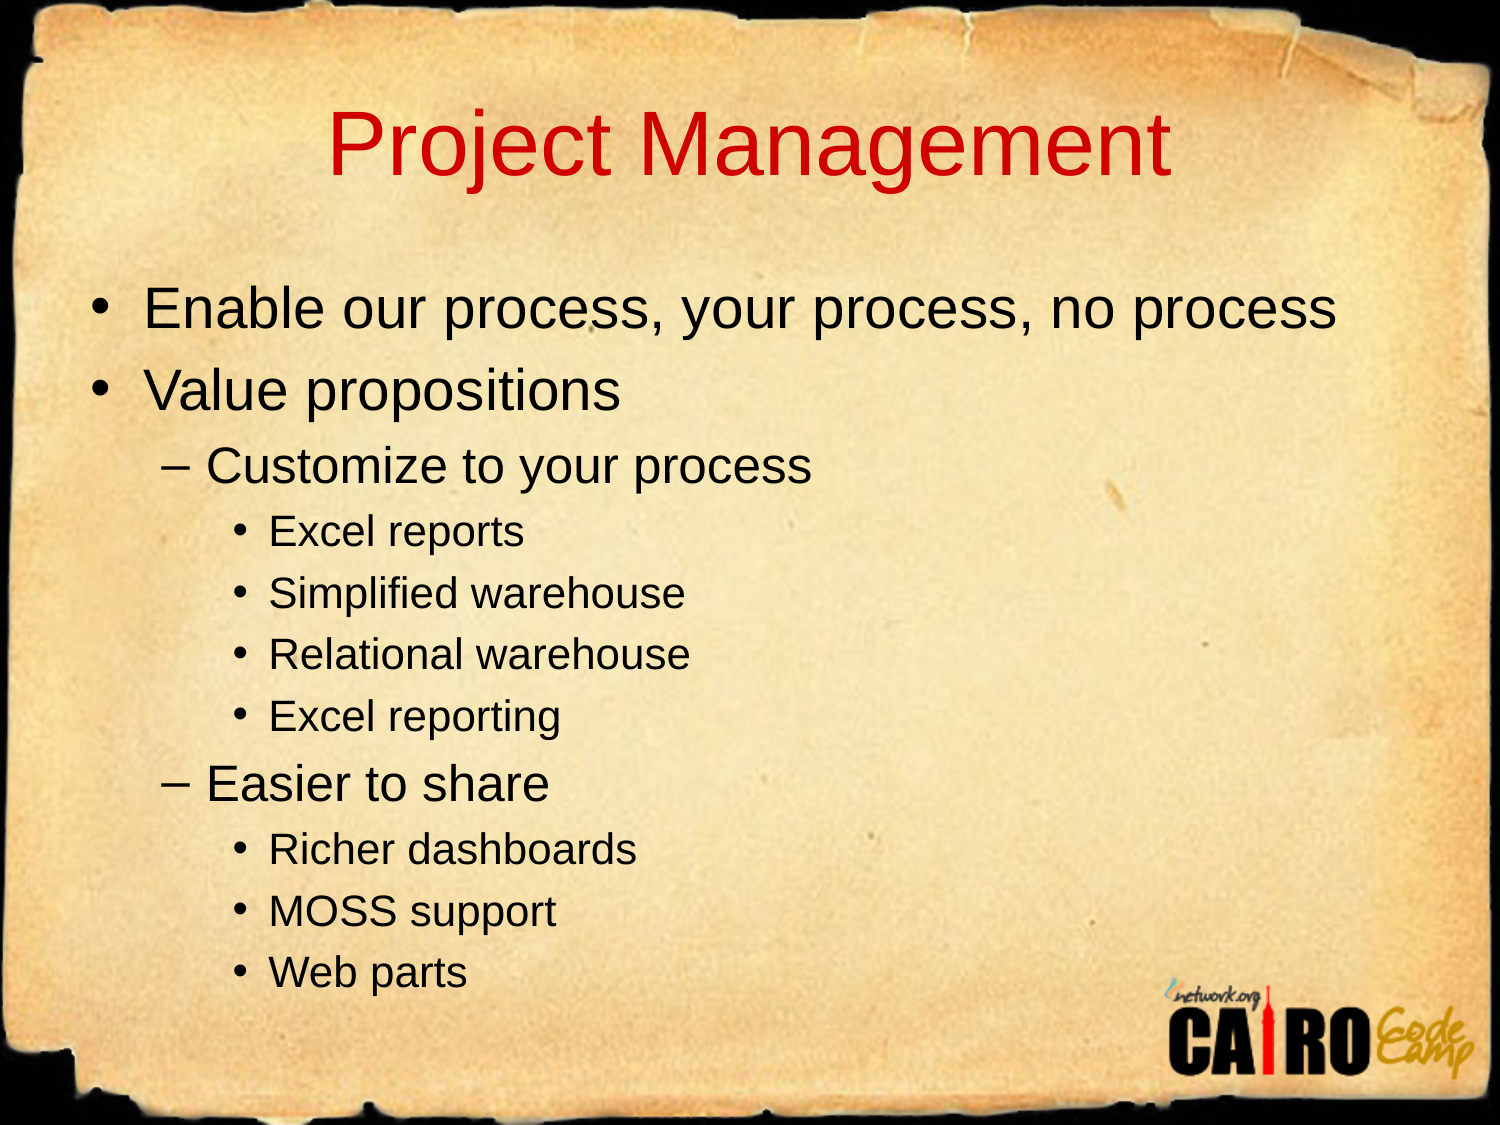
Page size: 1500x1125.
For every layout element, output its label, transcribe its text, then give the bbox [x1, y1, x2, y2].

title Project Management [75, 45, 1425, 233]
list Enable our process, your process, no process Value propositions Customize to your process Excel reports Simplified warehouse Relational warehouse Excel reporting Easier to share Richer dashboards MOSS support Web parts [75, 262, 1425, 1005]
picture [0, 0, 1500, 1125]
